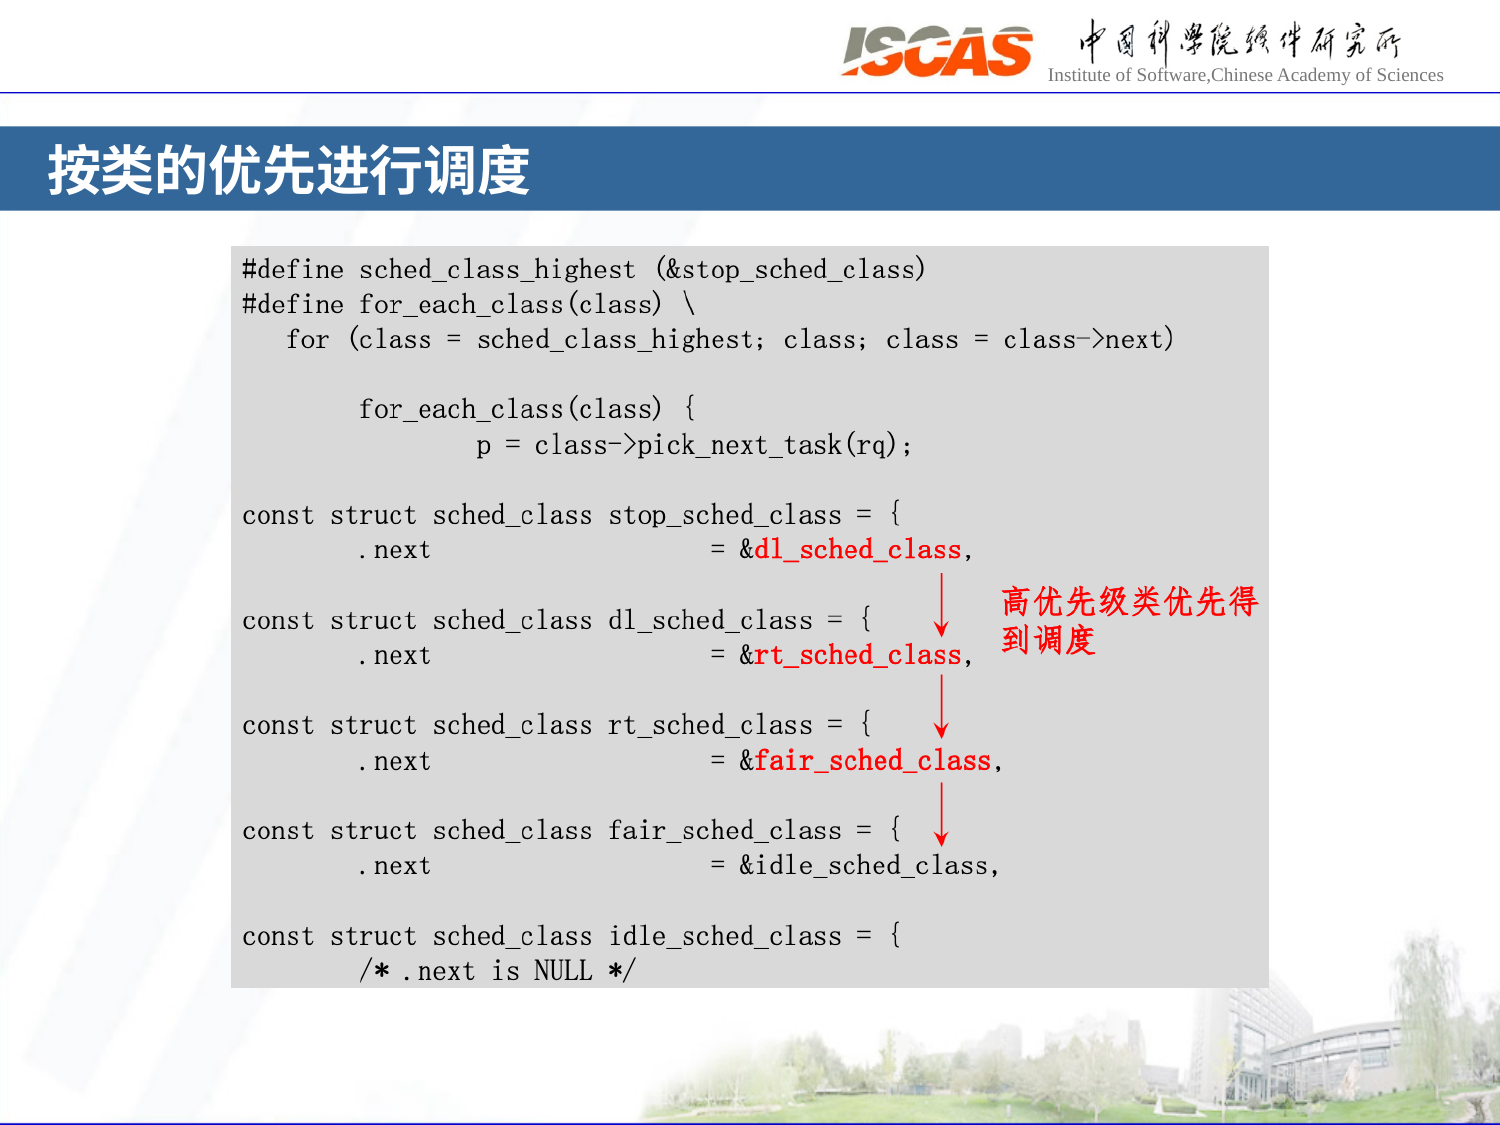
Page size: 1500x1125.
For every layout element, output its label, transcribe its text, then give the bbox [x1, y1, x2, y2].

title 按类的优先进行调度 [0, 126, 1500, 211]
picture [0, 92, 1500, 126]
picture [1077, 15, 1402, 71]
picture [837, 18, 1045, 87]
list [231, 246, 1269, 988]
picture [0, 211, 1500, 1125]
